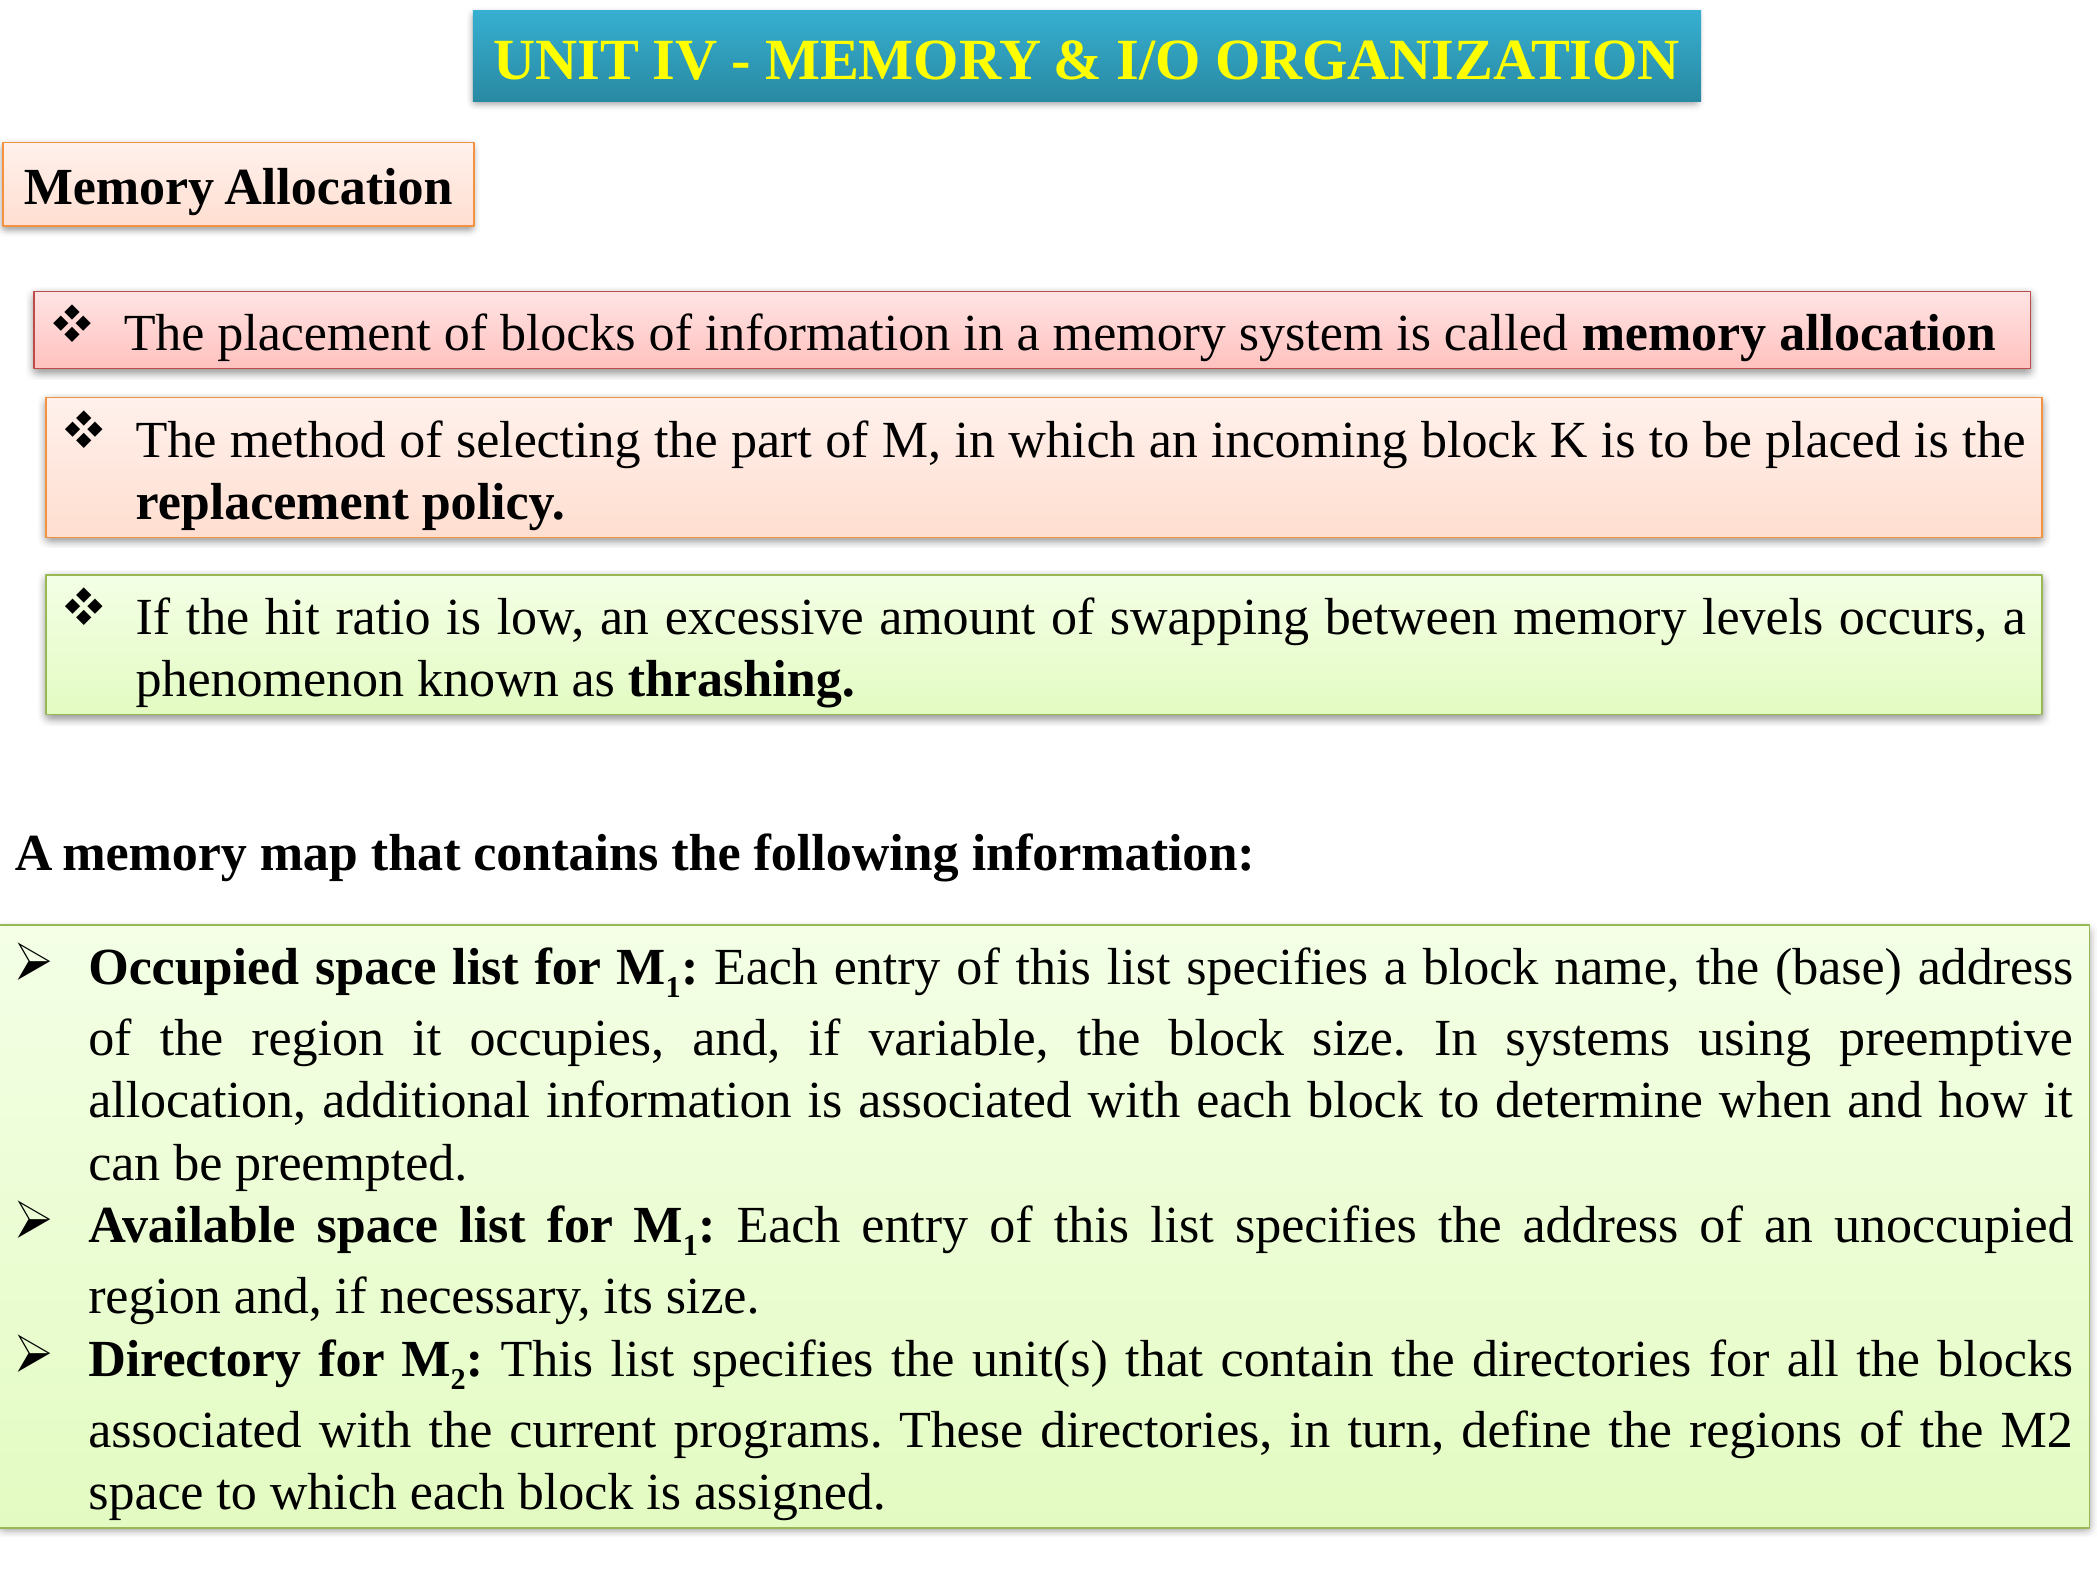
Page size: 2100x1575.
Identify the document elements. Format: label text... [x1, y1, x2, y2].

text_box UNIT IV - MEMORY & I/O ORGANIZATION [472, 10, 1702, 102]
text_box The method of selecting the part of M, in which an incoming block K is to be placed is the replacement policy. [45, 397, 2043, 538]
text_box Occupied space list for M1: Each entry of this list specifies a block name, the (base) address of the region it occupies, and, if variable, the block size. In systems using preemptive allocation, additional information is associated with each block to determine when and how it can be preempted. Available space list for M1: Each entry of this list specifies the address of an unoccupied region and, if necessary, its size. Directory for M2: This list specifies the unit(s) that contain the directories for all the blocks associated with the current programs. These directories, in turn, define the regions of the M2 space to which each block is assigned. [0, 924, 2090, 1529]
text_box If the hit ratio is low, an excessive amount of swapping between memory levels occurs, a phenomenon known as thrashing. [45, 574, 2043, 715]
text_box A memory map that contains the following information: [0, 809, 1396, 890]
text_box The placement of blocks of information in a memory system is called memory allocation [33, 291, 2031, 369]
text_box Memory Allocation [2, 142, 475, 227]
